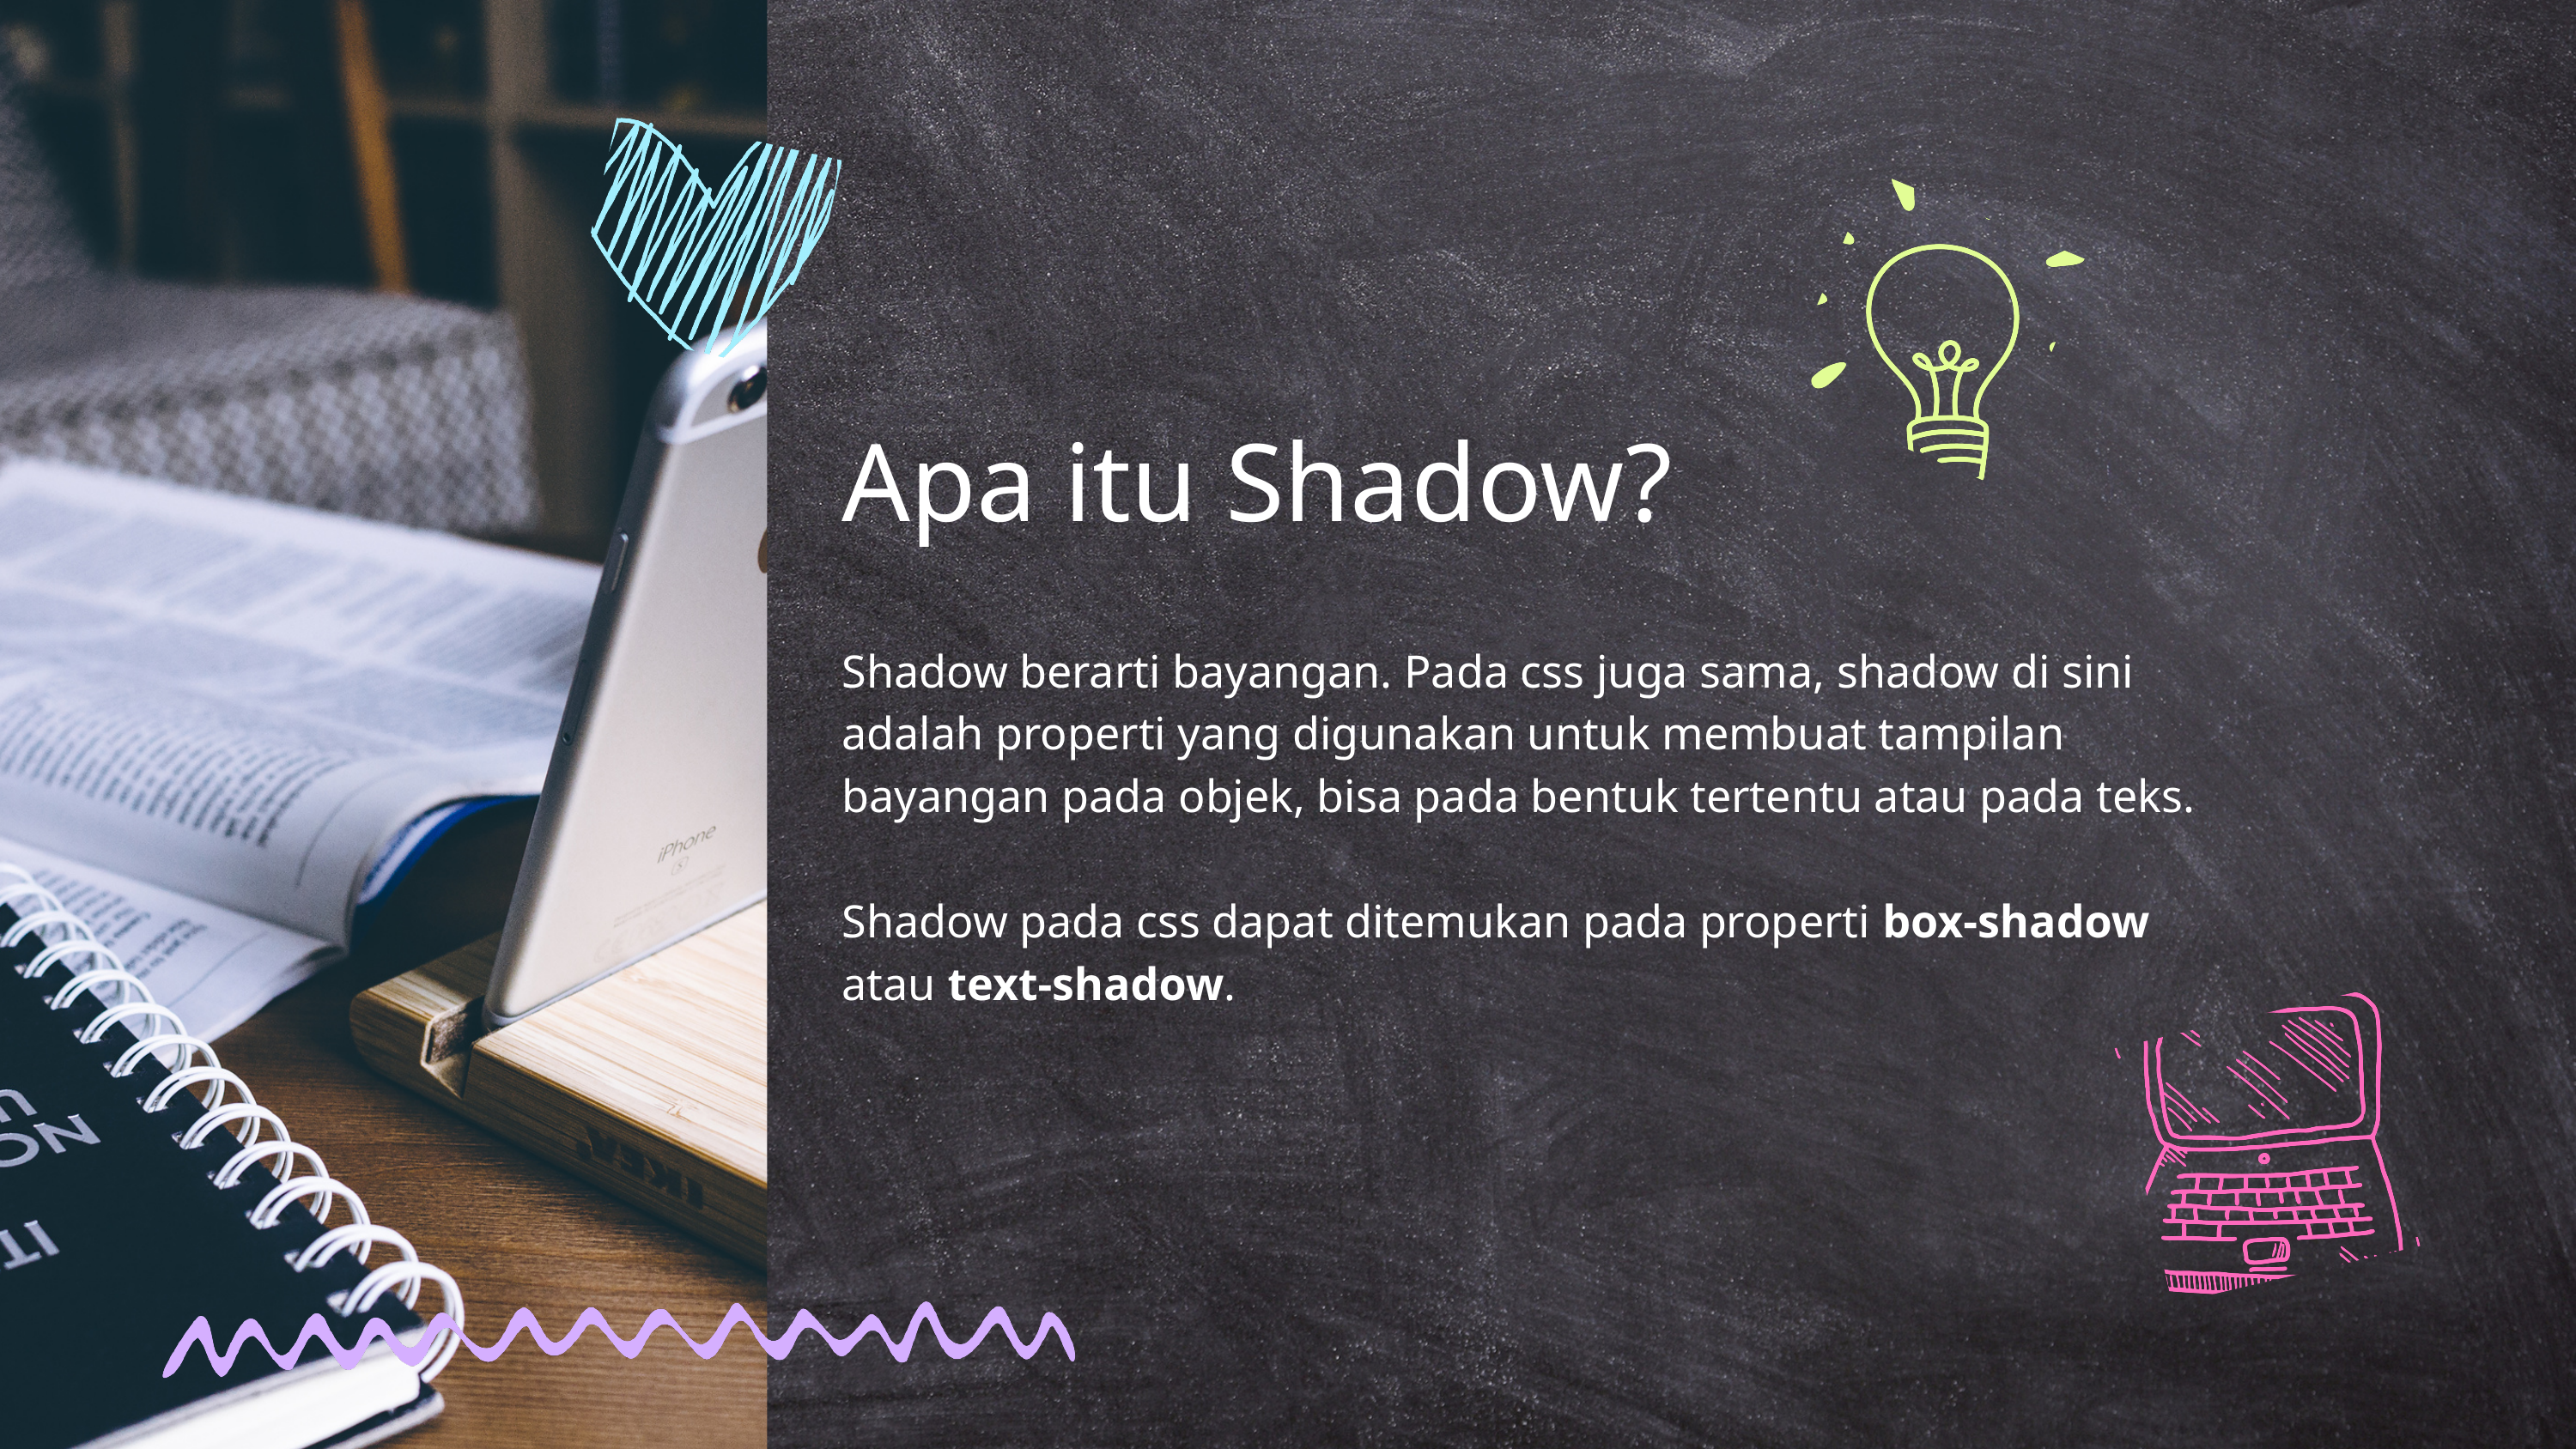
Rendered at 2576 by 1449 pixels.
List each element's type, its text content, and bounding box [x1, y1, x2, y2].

text_box Apa itu Shadow? [841, 425, 2201, 543]
text_box [2112, 987, 2433, 1304]
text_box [0, 0, 768, 1449]
text_box [1779, 171, 2090, 486]
text_box [769, 0, 2576, 1449]
text_box Shadow berarti bayangan. Pada css juga sama, shadow di sini adalah properti yang digunakan untuk membuat tampilan bayangan pada objek, bisa pada bentuk tertentu atau pada teks. Shadow pada css dapat ditemukan pada properti box-shadow atau text-shadow. [841, 634, 2201, 1010]
text_box [772, 144, 842, 374]
text_box [772, 1250, 1079, 1409]
